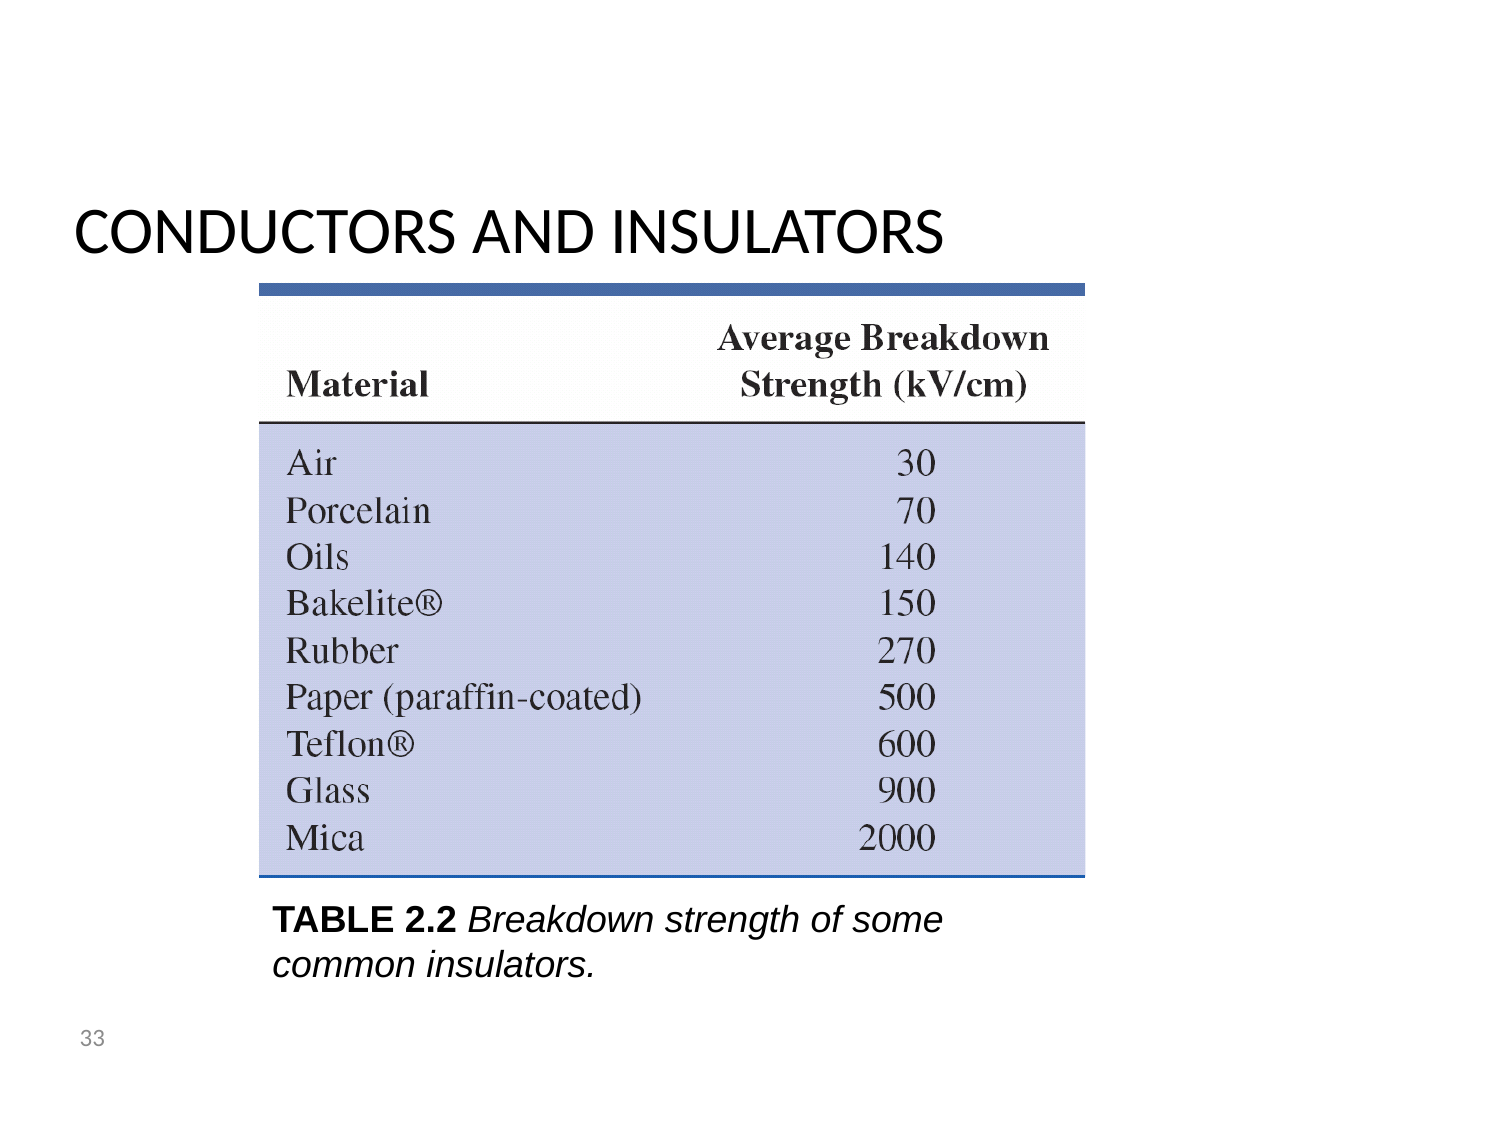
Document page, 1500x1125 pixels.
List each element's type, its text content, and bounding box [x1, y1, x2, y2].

title CONDUCTORS AND INSULATORS [59, 170, 1333, 283]
slide_number 33 [64, 1006, 415, 1067]
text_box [257, 282, 1101, 939]
